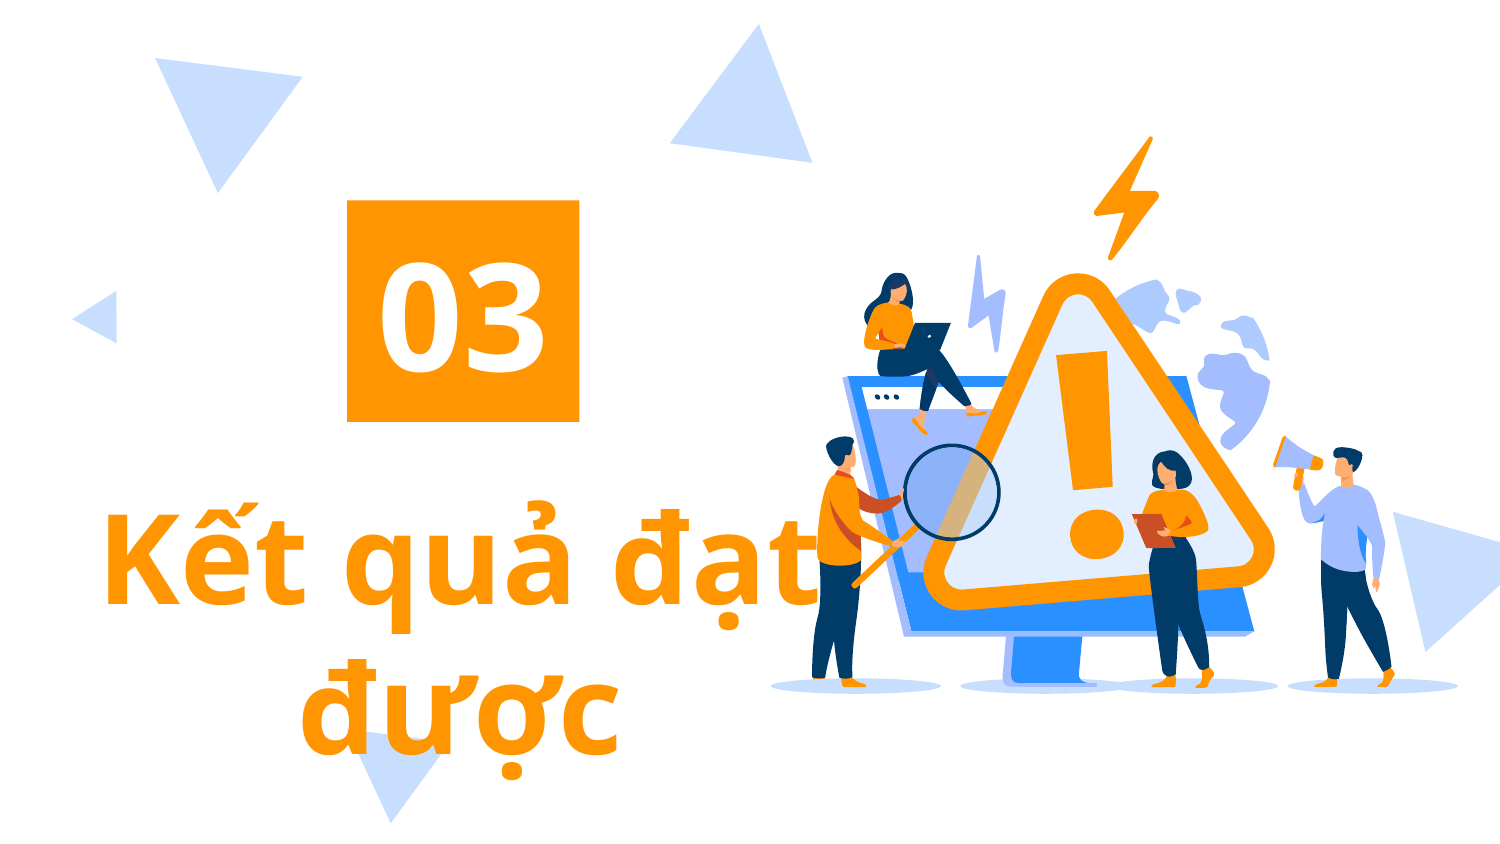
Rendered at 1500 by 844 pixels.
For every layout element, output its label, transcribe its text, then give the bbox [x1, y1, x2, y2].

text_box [770, 136, 1459, 695]
title 03 [347, 200, 580, 422]
title Kết quả đạt được [48, 447, 872, 813]
